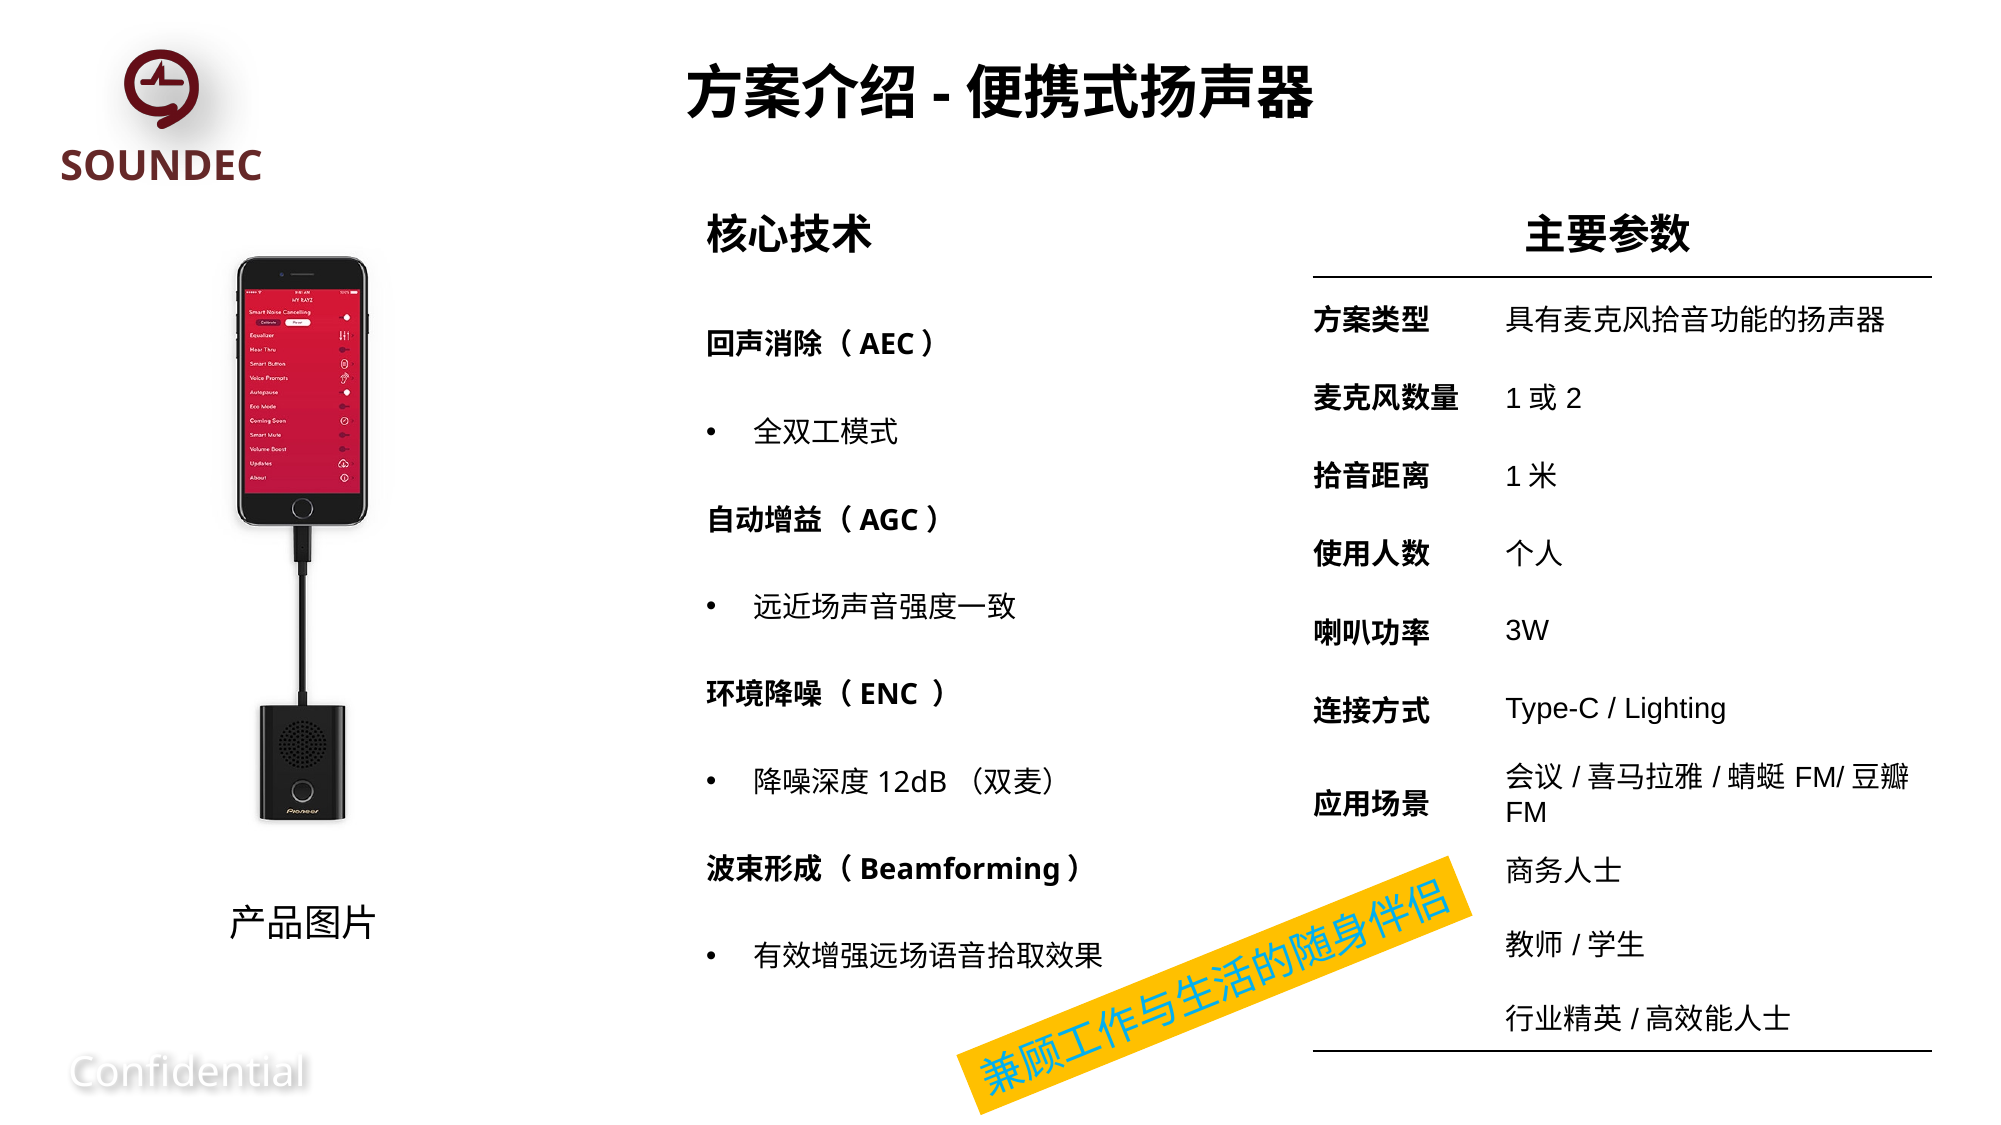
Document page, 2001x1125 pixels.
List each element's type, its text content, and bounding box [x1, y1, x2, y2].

table_cell 喇叭功率 [1313, 591, 1504, 669]
text_box 回声消除（AEC） 全双工模式 自动增益（AGC） 远近场声音强度一致 环境降噪（ENC ） 降噪深度12dB（双麦） 波束形成（Beamforming） 有效增强远场语音拾取效果 [691, 266, 1210, 981]
table_cell 1米 [1504, 435, 1932, 512]
table_header 具有麦克风拾音功能的扬声器 [1504, 278, 1932, 357]
table_cell 应用场景 [1313, 747, 1504, 1050]
text_box 核心技术 [691, 200, 902, 266]
table_cell 1或2 [1504, 357, 1932, 435]
table_cell 连接方式 [1313, 669, 1504, 747]
text_box Confidential [56, 1033, 318, 1107]
picture [0, 233, 604, 837]
title 方案介绍-便携式扬声器 [0, 17, 2000, 134]
table_cell 拾音距离 [1313, 435, 1504, 512]
picture [118, 46, 205, 131]
table_cell 3W [1504, 591, 1932, 669]
text_box 产品图片 [214, 891, 434, 952]
table_cell 商务人士 [1504, 834, 1932, 903]
table_cell 行业精英/高效能人士 [1504, 981, 1932, 1050]
table_cell Type-C / Lighting [1504, 669, 1932, 747]
text_box 兼顾工作与生活的随身伴侣 [956, 855, 1473, 1116]
text_box SOUNDEC [15, 127, 309, 201]
table_header 方案类型 [1313, 278, 1504, 357]
table_cell 使用人数 [1313, 512, 1504, 591]
table_cell 教师/学生 [1504, 903, 1932, 981]
table_cell 个人 [1504, 512, 1932, 591]
table_cell 会议/喜马拉雅/蜻蜓FM/豆瓣FM [1504, 747, 1932, 834]
text_box 主要参数 [1509, 200, 1721, 266]
table_cell 麦克风数量 [1313, 357, 1504, 435]
